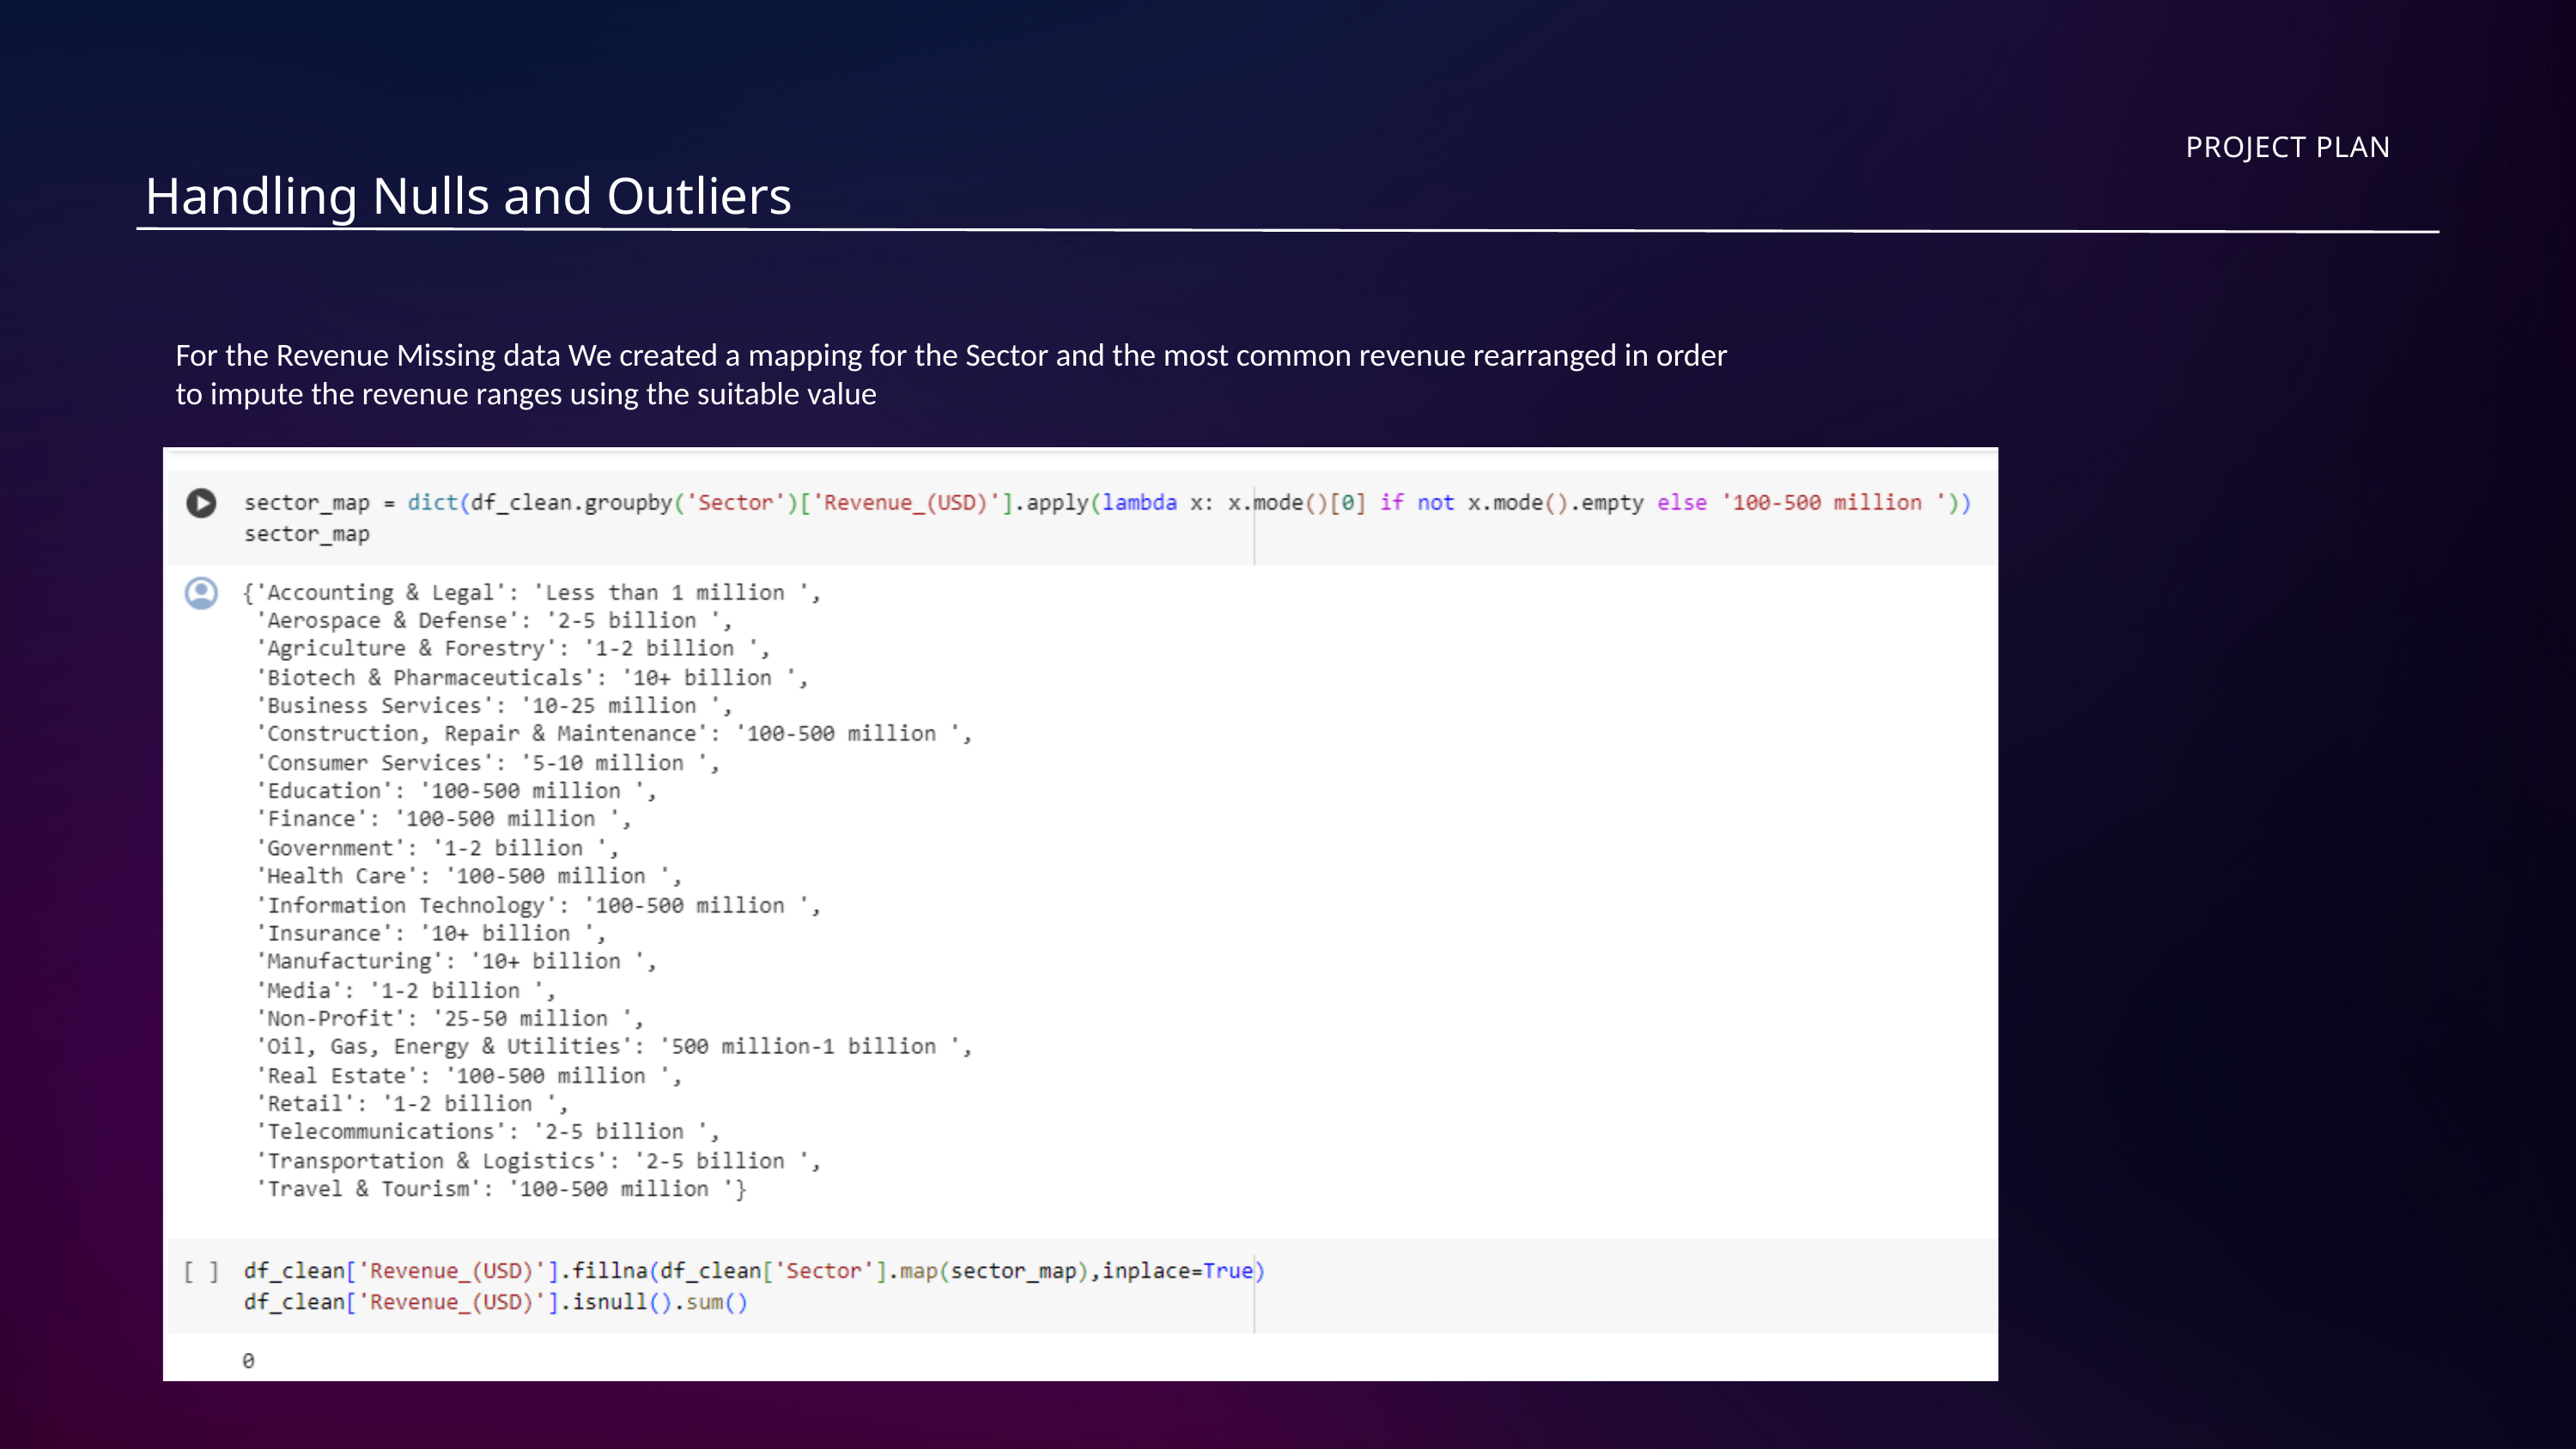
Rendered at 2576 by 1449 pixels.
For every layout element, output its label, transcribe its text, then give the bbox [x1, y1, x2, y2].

picture [162, 447, 1999, 1381]
text_box [0, 0, 2576, 1449]
text_box Handling Nulls and Outliers [131, 37, 1420, 231]
text_box For the Revenue Missing data We created a mapping for the Sector and the most common revenue rearranged in order to impute the revenue ranges using the suitable value [162, 327, 1902, 446]
text_box PROJECT PLAN [1932, 123, 2391, 163]
